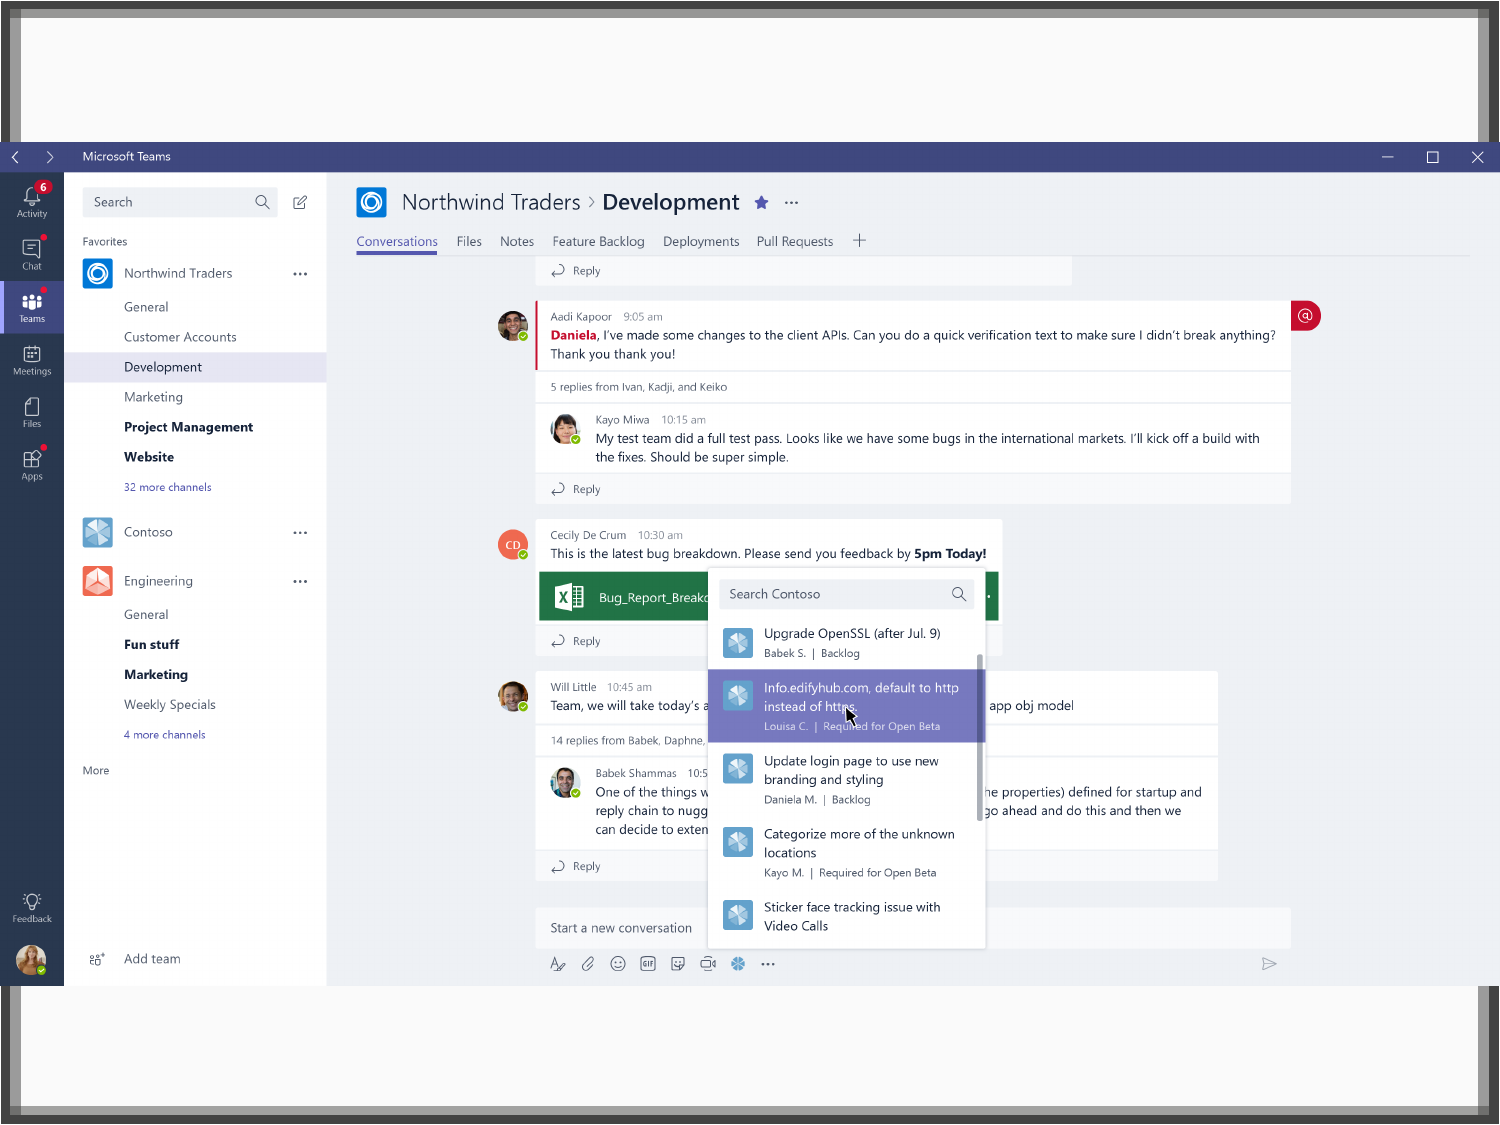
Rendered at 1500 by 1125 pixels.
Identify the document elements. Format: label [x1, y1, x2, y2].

picture [0, 142, 1500, 987]
